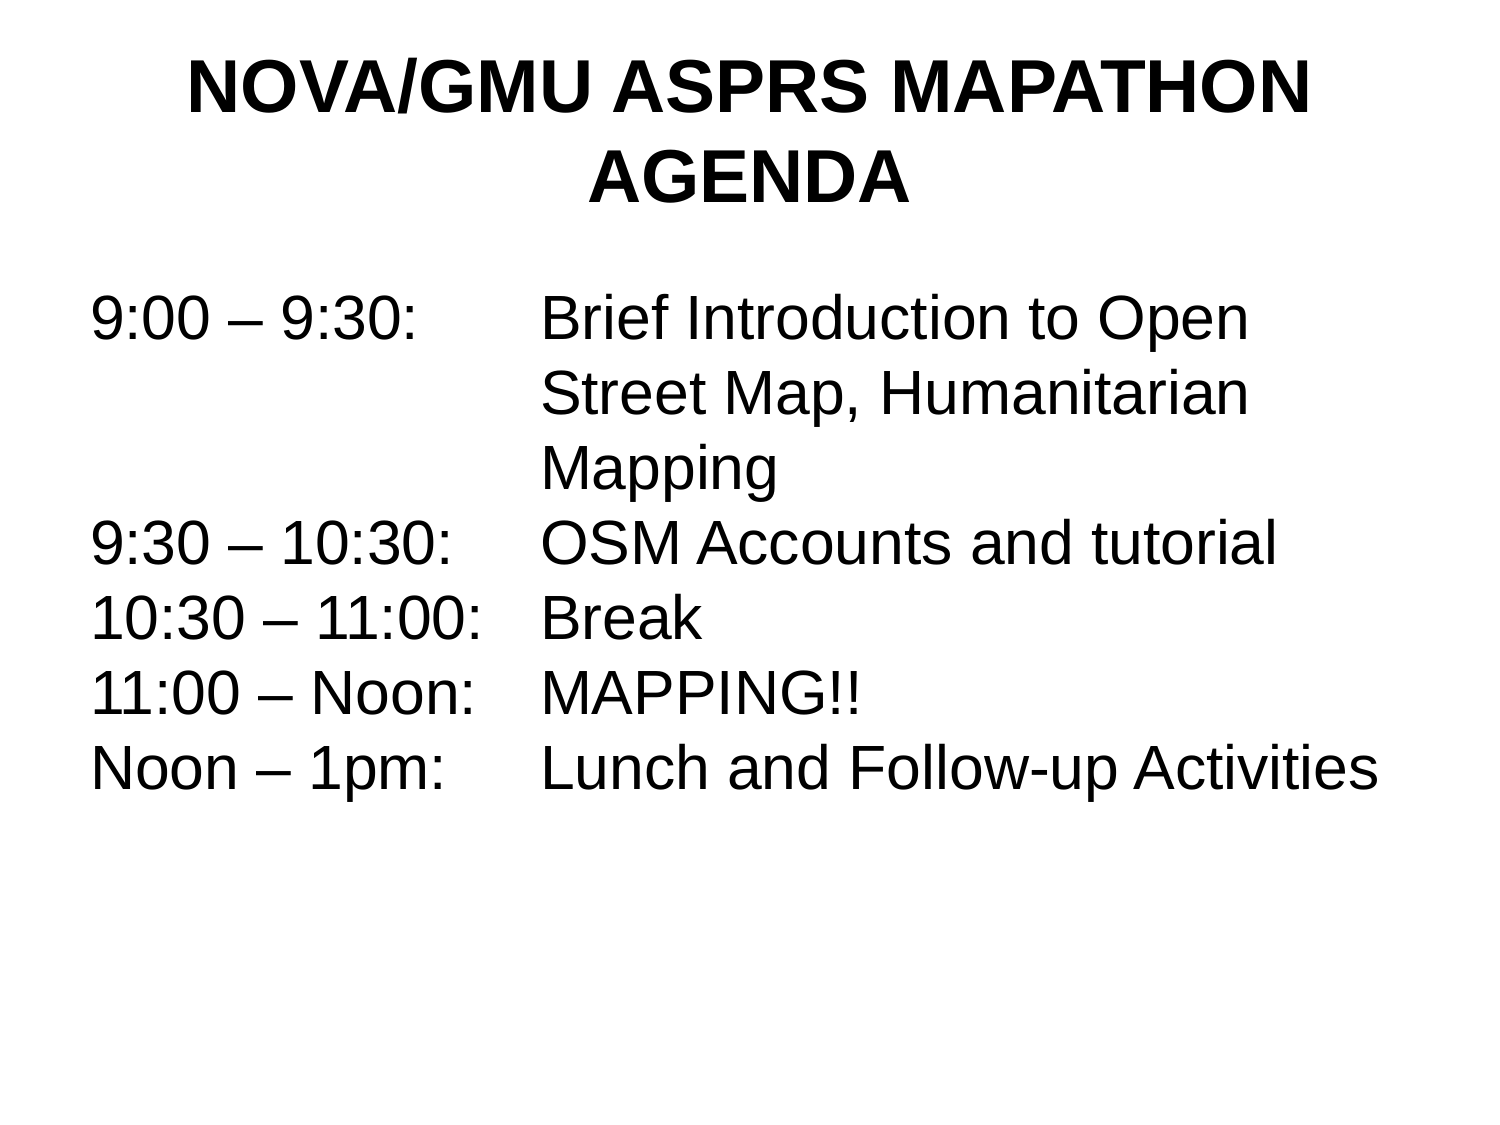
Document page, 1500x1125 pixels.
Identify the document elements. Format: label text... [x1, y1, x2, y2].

list 9:00 – 9:30: Brief Introduction to Open Street Map, Humanitarian Mapping 9:30 – 10:30: OSM Accounts and tutorial 10:30 – 11:00: Break 11:00 – Noon: MAPPING!! Noon – 1pm: Lunch and Follow-up Activities [75, 262, 1425, 1078]
title NOVA/GMU ASPRS MAPATHON AGENDA [75, 45, 1425, 233]
